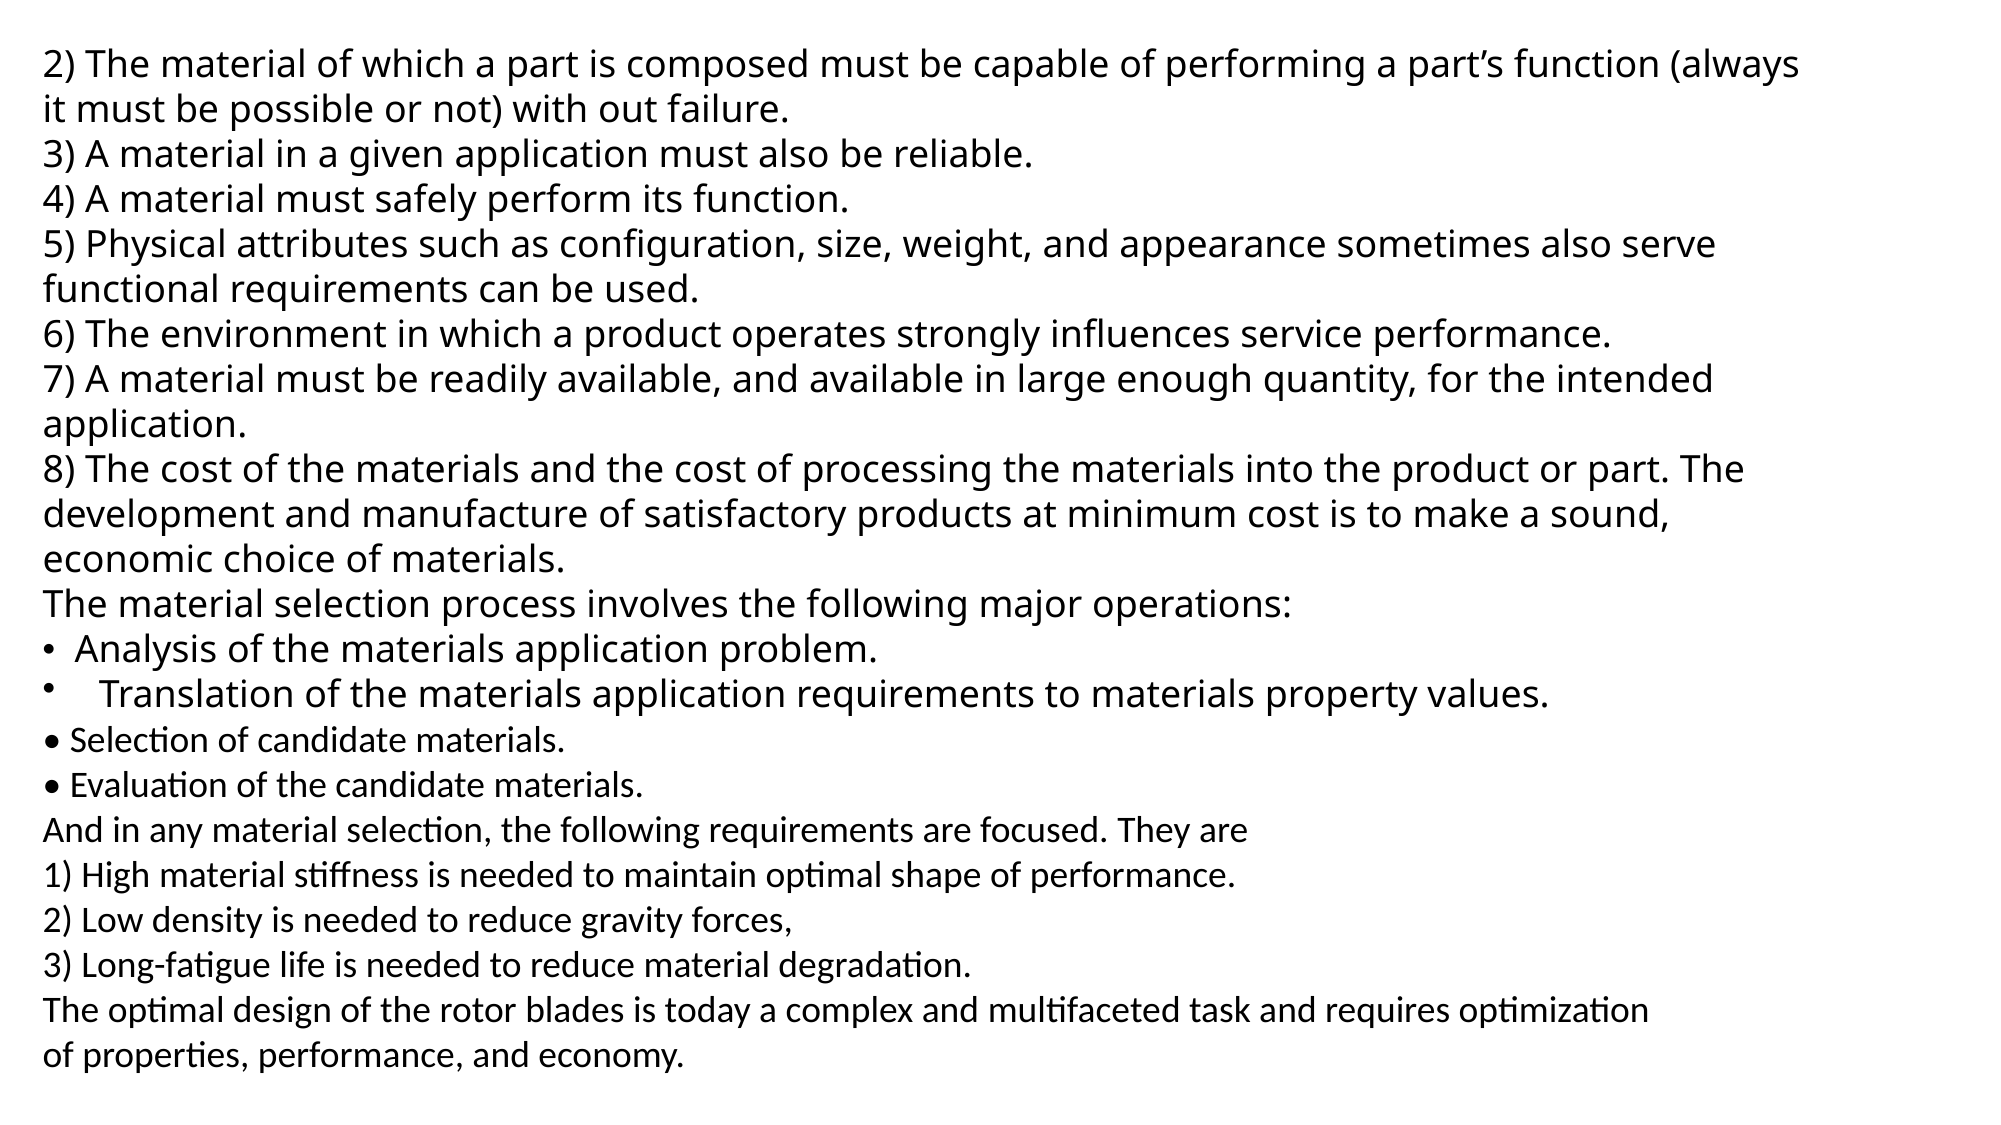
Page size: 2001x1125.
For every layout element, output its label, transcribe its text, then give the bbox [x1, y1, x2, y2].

text_box 2) The material of which a part is composed must be capable of performing a part’s function (always it must be possible or not) with out failure. 3) A material in a given application must also be reliable. 4) A material must safely perform its function. 5) Physical attributes such as configuration, size, weight, and appearance sometimes also serve functional requirements can be used. 6) The environment in which a product operates strongly influences service performance. 7) A material must be readily available, and available in large enough quantity, for the intended application. 8) The cost of the materials and the cost of processing the materials into the product or part. The development and manufacture of satisfactory products at minimum cost is to make a sound, economic choice of materials. The material selection process involves the following major operations: • Analysis of the materials application problem. Translation of the materials application requirements to materials property values. • Selection of candidate materials. • Evaluation of the candidate materials. And in any material selection, the following requirements are focused. They are 1) High material stiffness is needed to maintain optimal shape of performance. 2) Low density is needed to reduce gravity forces, 3) Long-fatigue life is needed to reduce material degradation. The optimal design of the rotor blades is today a complex and multifaceted task and requires optimization of properties, performance, and economy. [27, 32, 1953, 1083]
